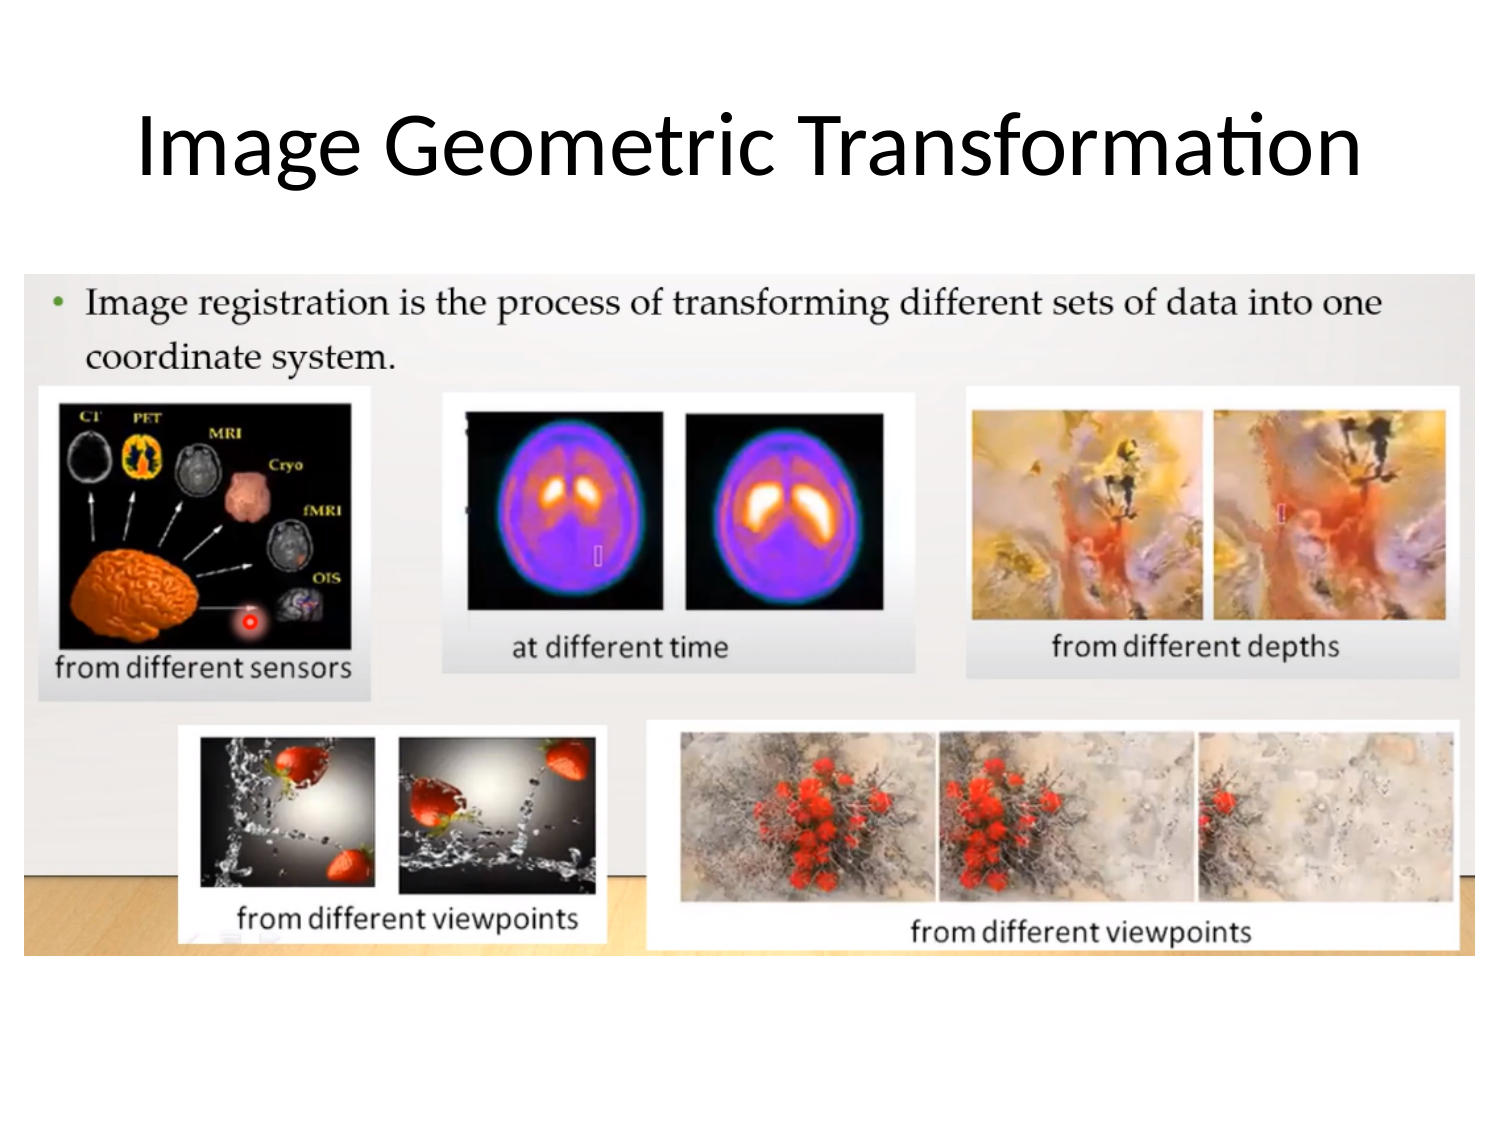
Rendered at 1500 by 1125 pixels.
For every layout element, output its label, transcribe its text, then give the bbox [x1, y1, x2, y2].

title Image Geometric Transformation [75, 45, 1425, 233]
picture [24, 274, 1476, 957]
